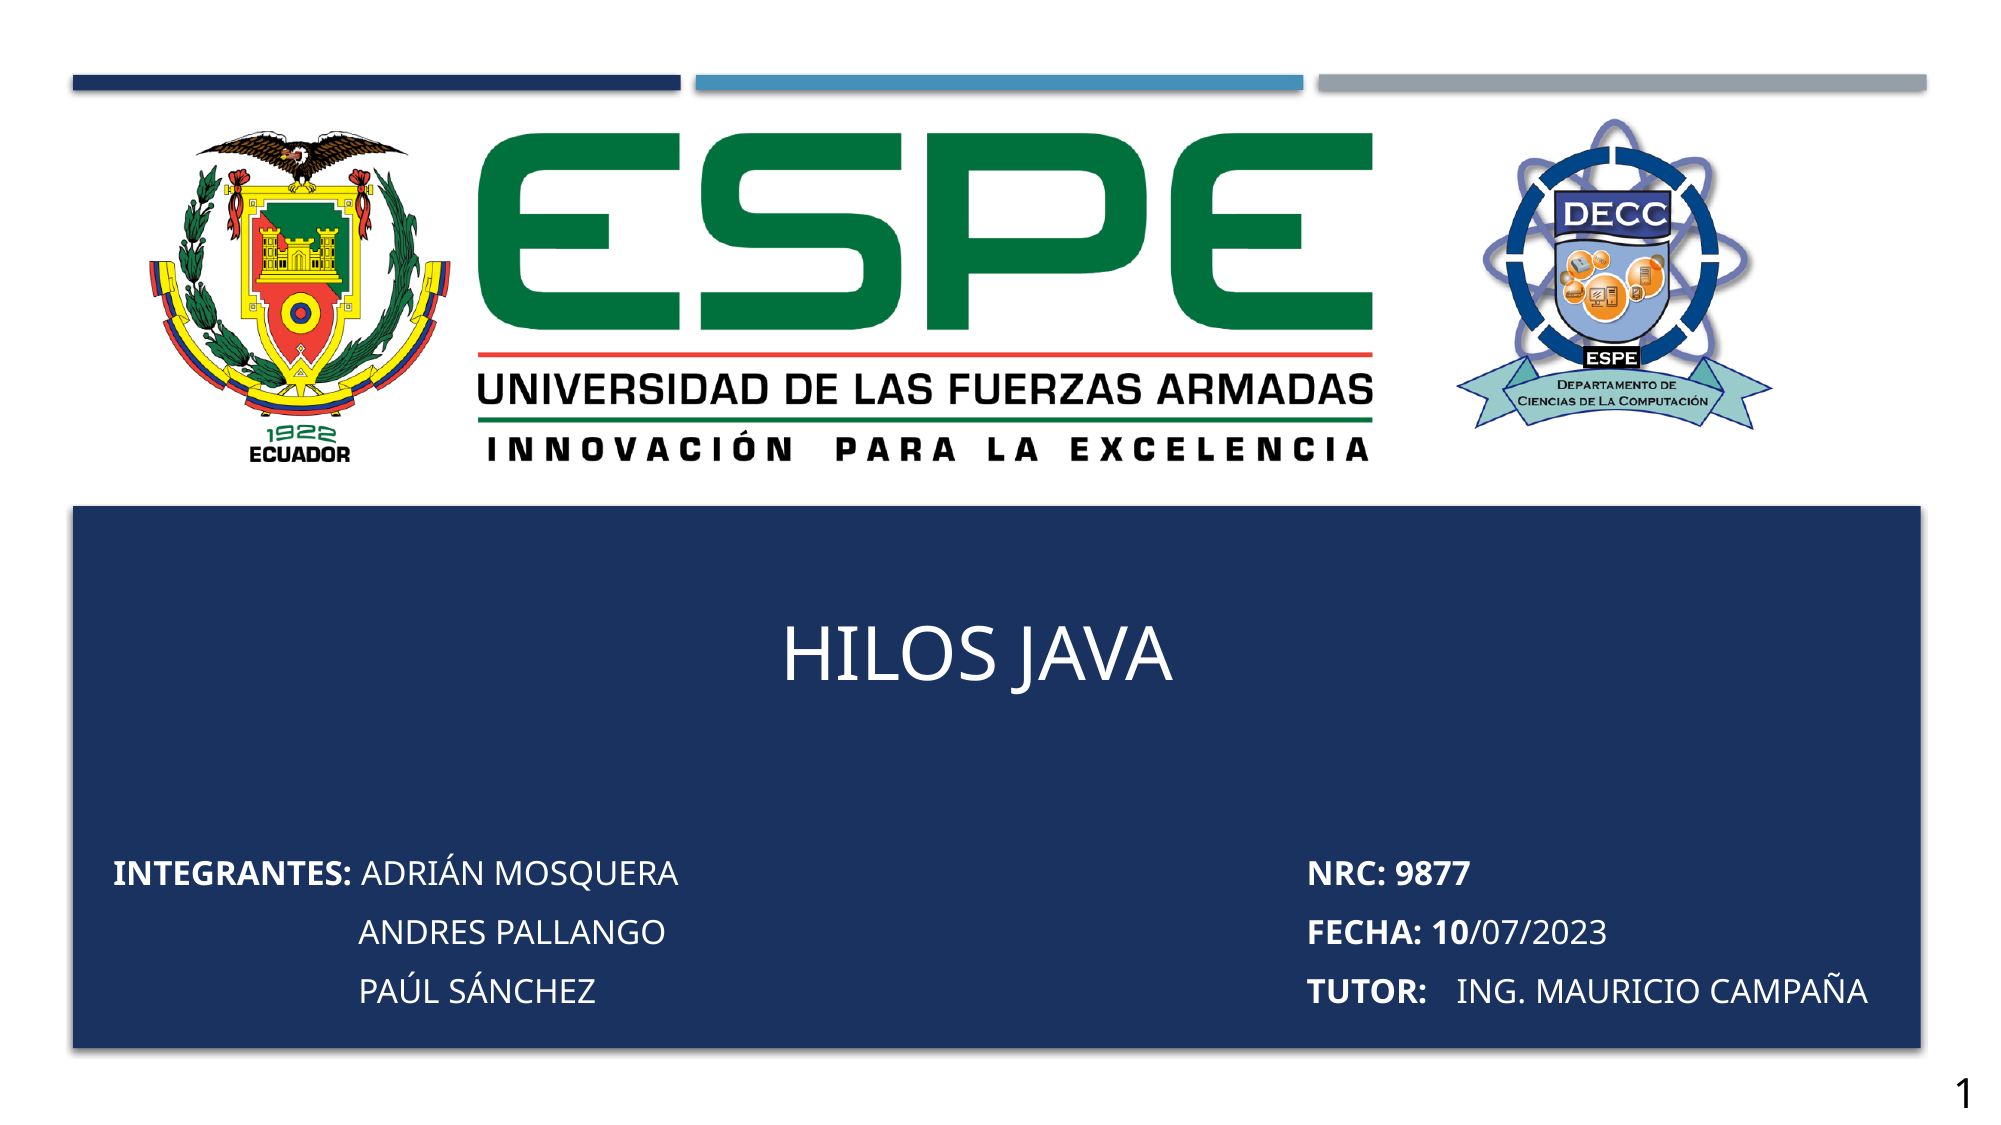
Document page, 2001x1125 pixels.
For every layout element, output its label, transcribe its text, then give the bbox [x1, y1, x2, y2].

picture [51, 116, 1964, 478]
text_box NRC: 9877 FECHA: 10/07/2023 TUTOR: Ing. Mauricio Campaña [1291, 844, 1902, 1062]
subtitle Integrantes: ADRIÁN MOSQUERA ANDRES PALLANGO PAÚL SÁNCHEZ [98, 844, 875, 1048]
text_box 1 [1938, 1059, 2000, 1125]
title Hilos java [84, 591, 1889, 704]
